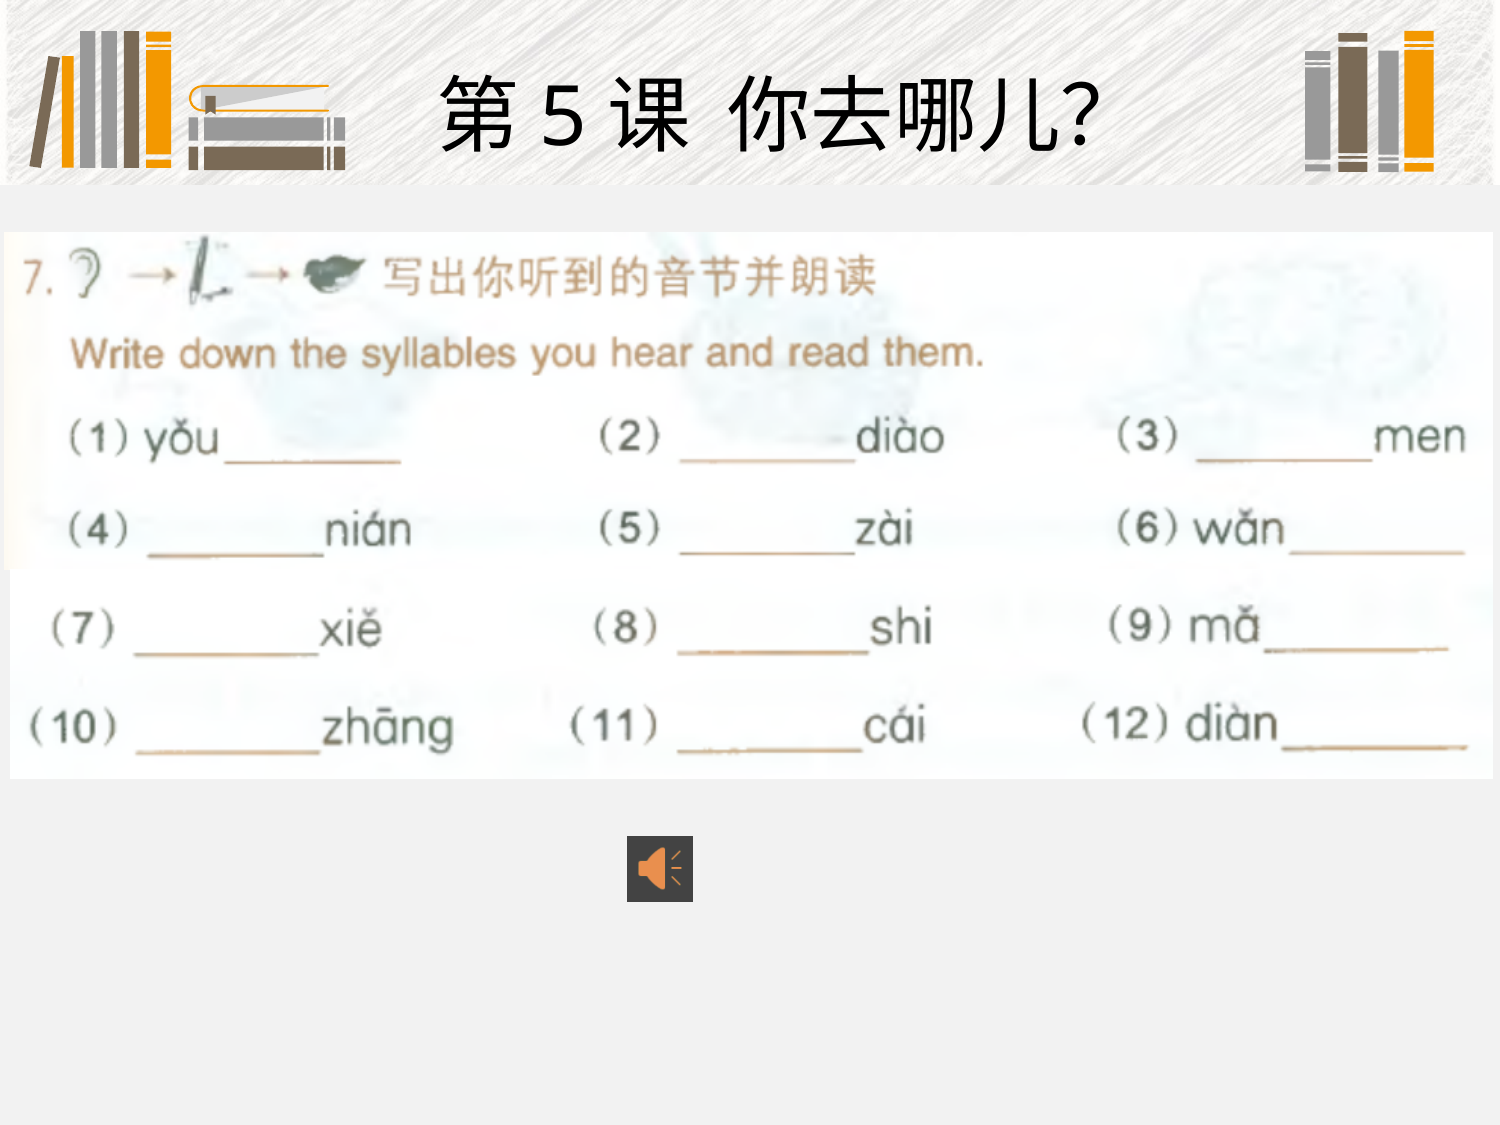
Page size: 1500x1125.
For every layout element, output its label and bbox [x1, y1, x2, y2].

picture [3, 232, 1494, 779]
text_box [1304, 30, 1435, 173]
picture [0, 0, 1500, 185]
picture [626, 835, 695, 904]
text_box [29, 30, 346, 171]
